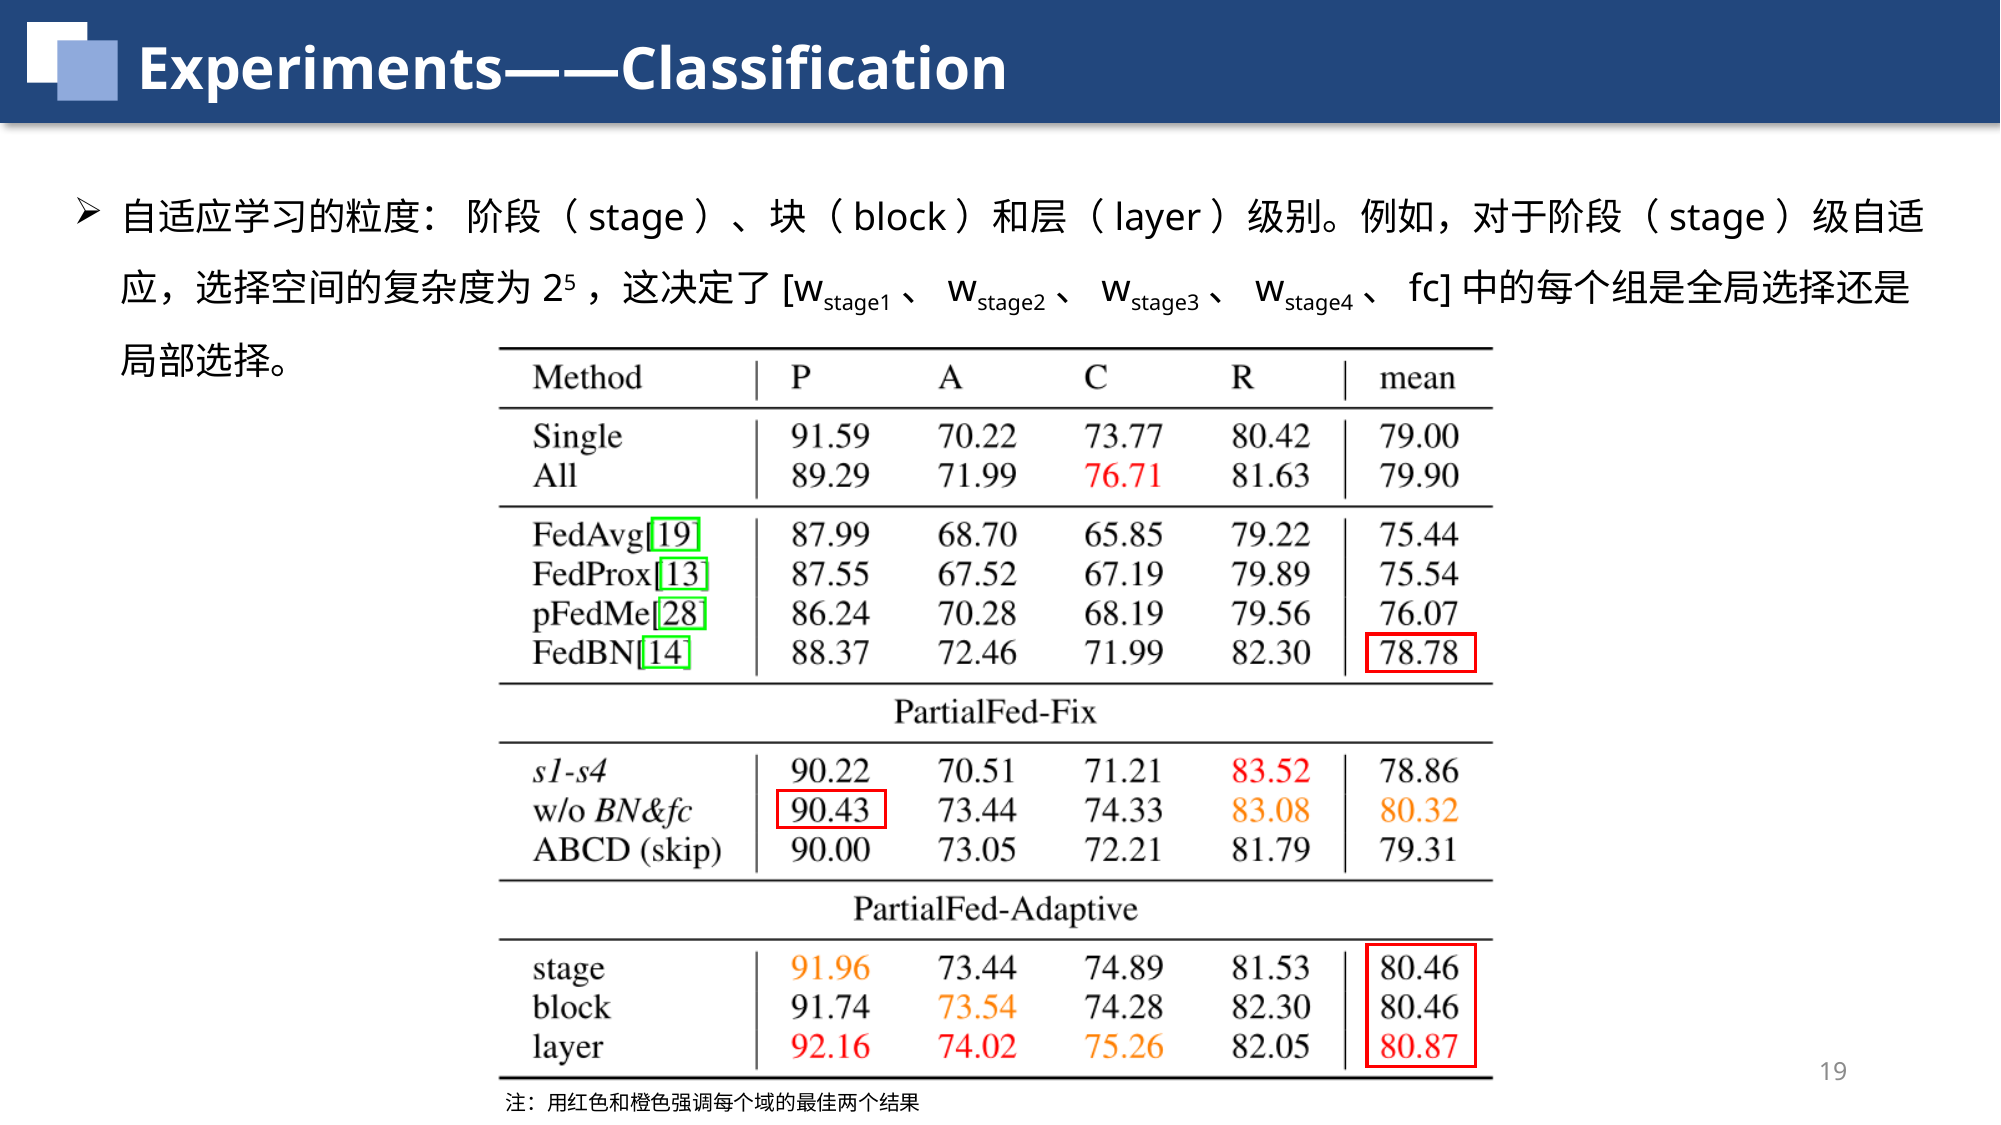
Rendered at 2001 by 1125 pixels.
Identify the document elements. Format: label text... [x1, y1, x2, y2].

text_box [0, 0, 2000, 124]
text_box [26, 21, 88, 84]
slide_number 19 [1412, 1042, 1863, 1103]
picture [490, 347, 1510, 1088]
text_box 注：用红色和橙色强调每个域的最佳两个结果 [490, 1088, 941, 1123]
text_box 自适应学习的粒度： 阶段（stage）、块（block）和层（layer）级别。例如，对于阶段（stage）级自适应，选择空间的复杂度为25，这决定了[wstage1、wstage2、wstage3、wstage4、fc]中的每个组是全局选择还是局部选择。 [59, 163, 1941, 390]
text_box [56, 39, 119, 102]
text_box Experiments——Classification [123, 24, 1323, 109]
